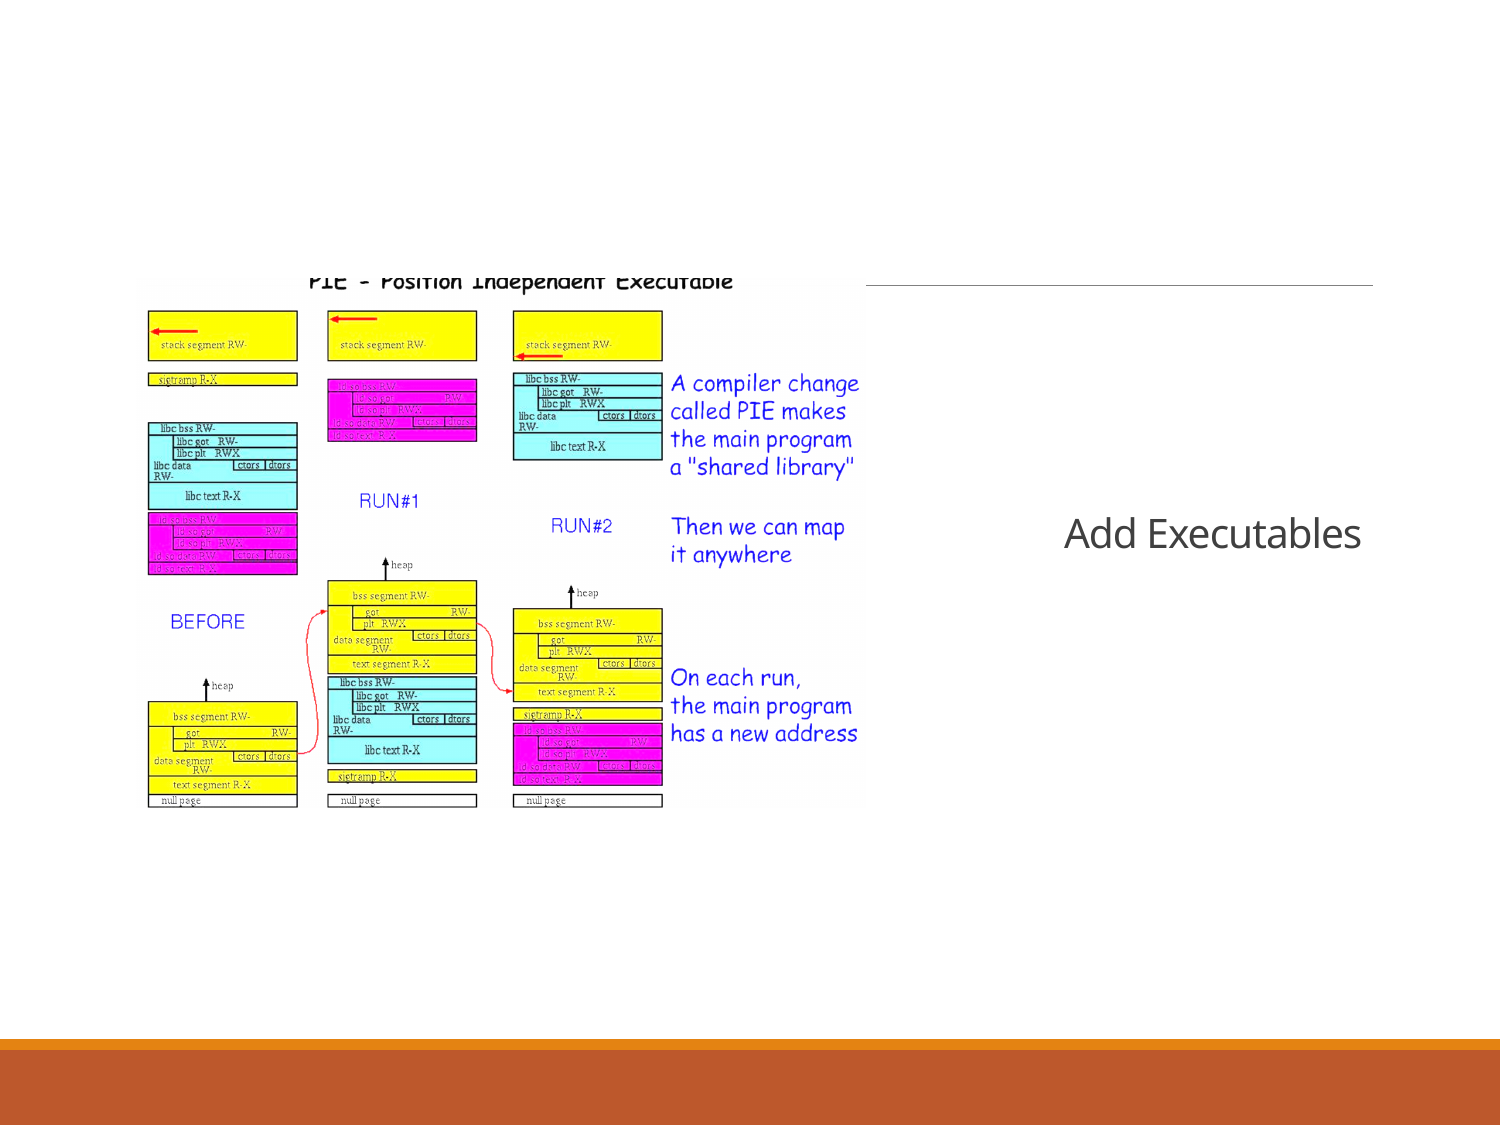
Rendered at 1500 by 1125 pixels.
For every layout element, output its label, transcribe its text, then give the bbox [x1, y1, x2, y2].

picture [136, 278, 867, 808]
title Add Executables [1026, 436, 1401, 637]
